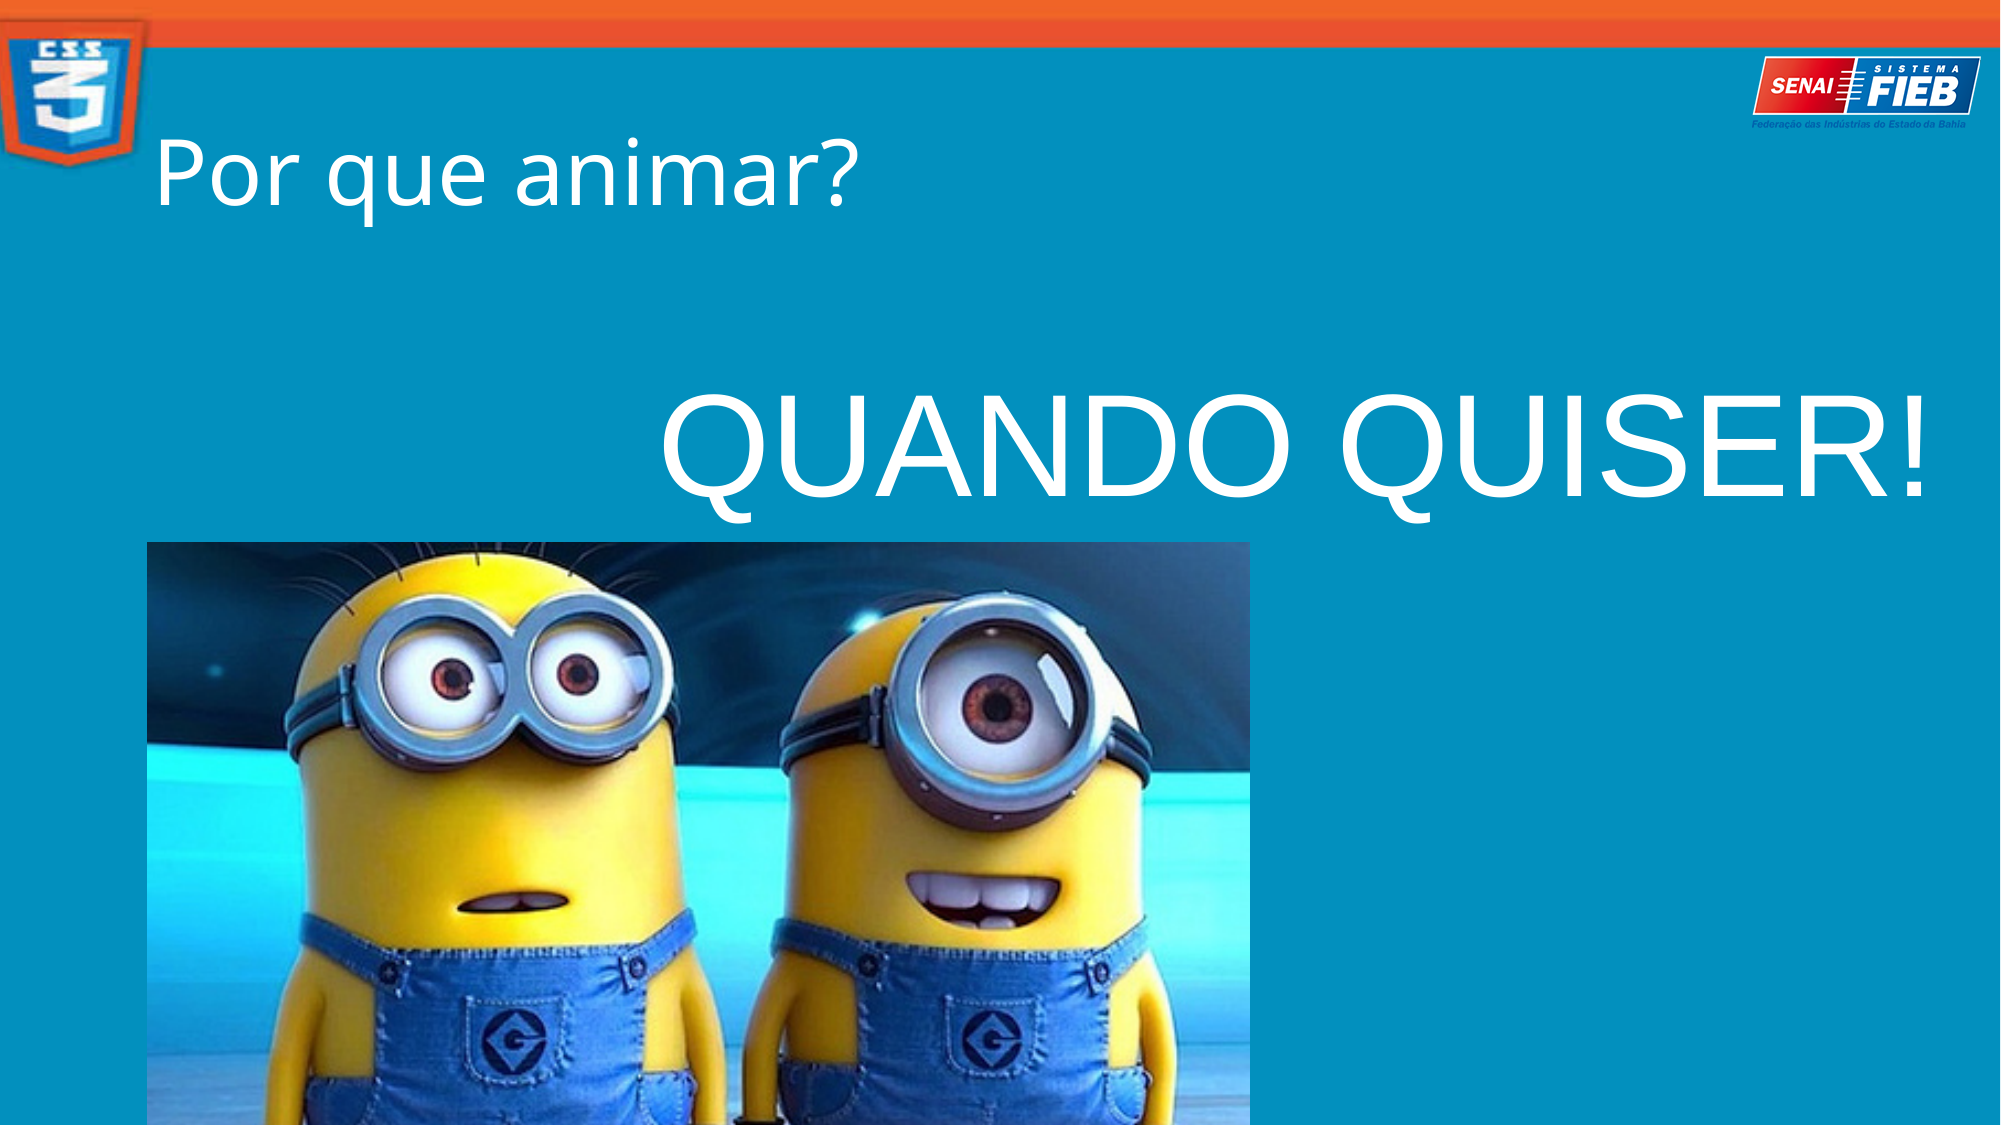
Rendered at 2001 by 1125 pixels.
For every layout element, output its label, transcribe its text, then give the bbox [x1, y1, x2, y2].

picture [0, 0, 2001, 167]
picture [1765, 57, 1980, 114]
picture [148, 543, 1249, 1125]
text_box QUANDO QUISER! [298, 343, 2000, 533]
text_box Por que animar? [137, 59, 1863, 278]
